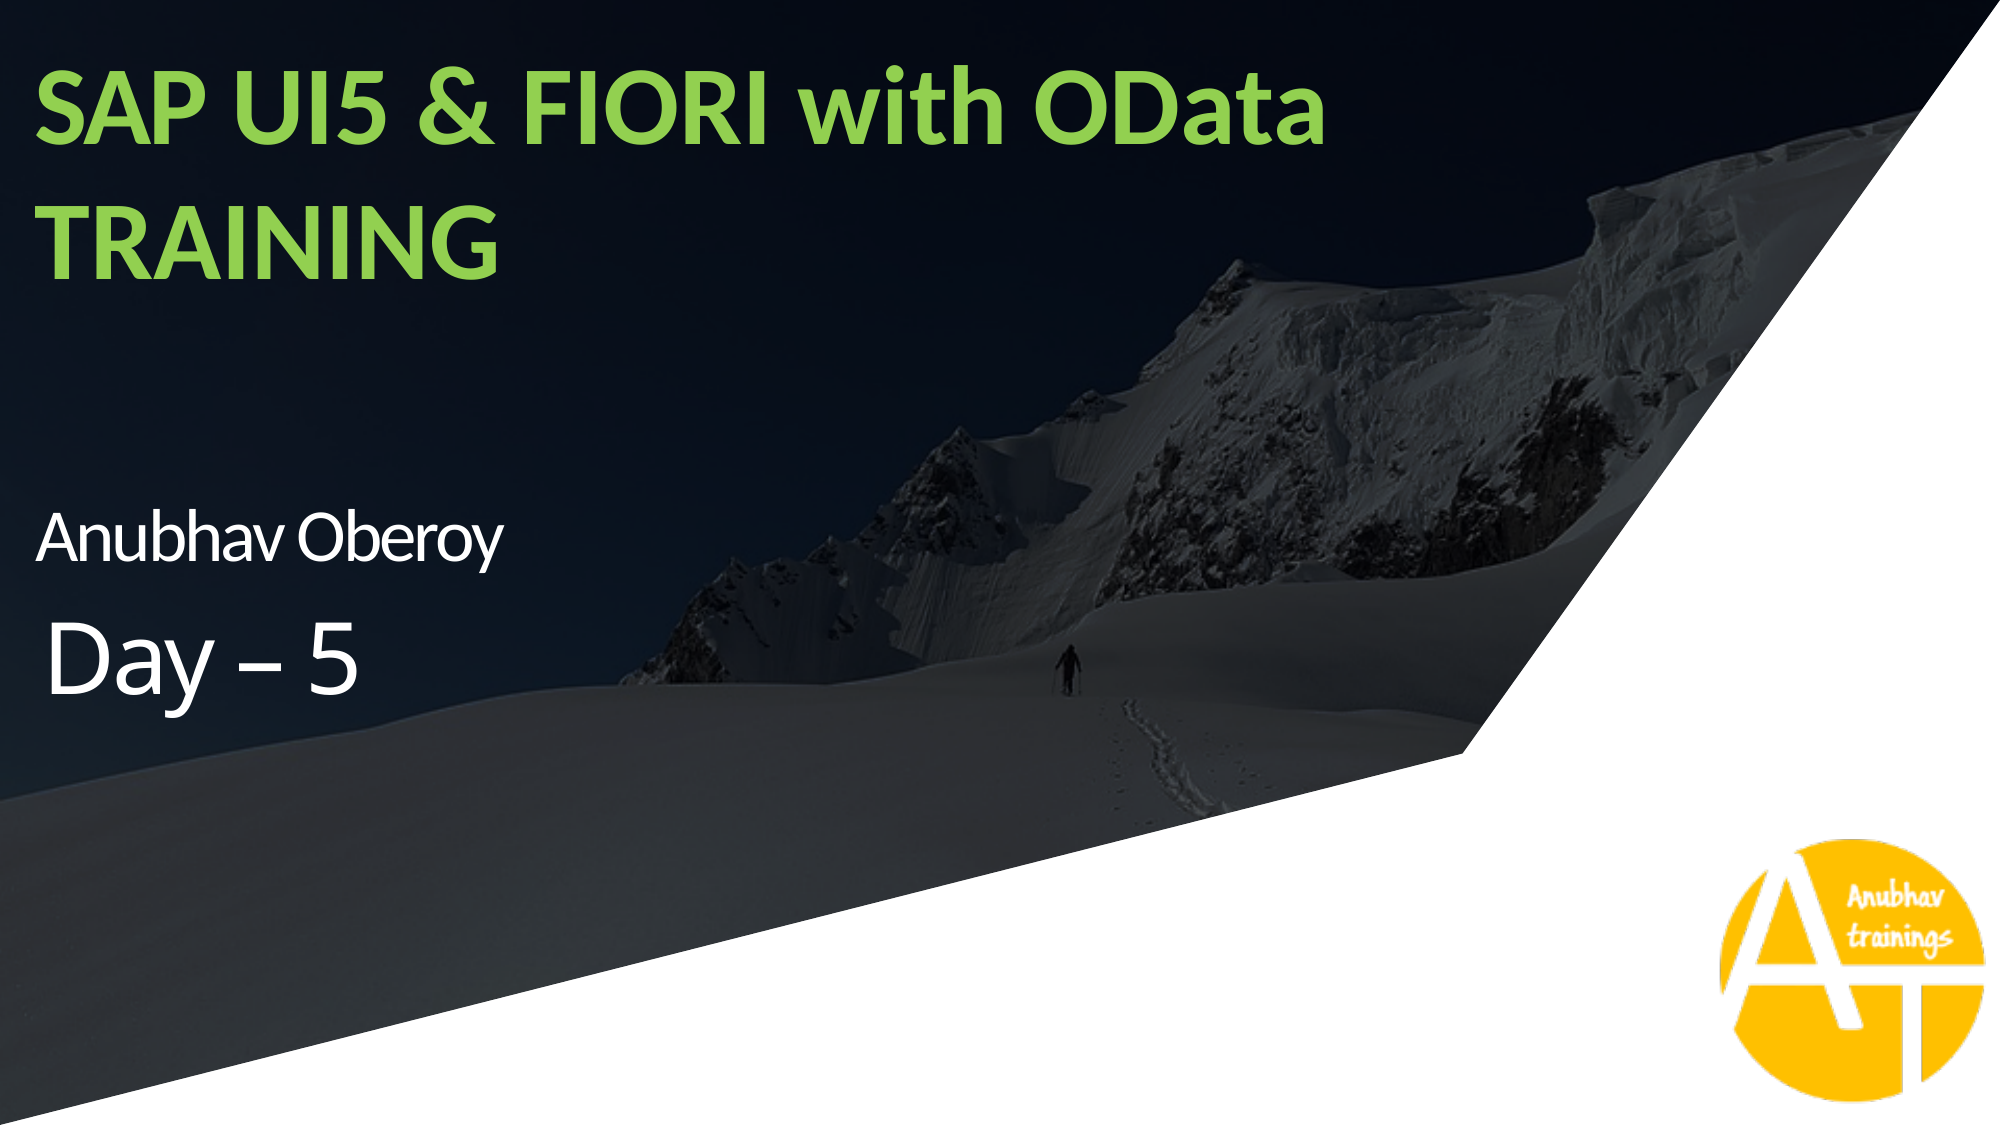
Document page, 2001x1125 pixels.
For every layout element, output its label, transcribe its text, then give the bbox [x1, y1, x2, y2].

text_box Day – 5 [27, 587, 1115, 722]
picture [1694, 822, 2000, 1125]
text_box Anubhav Oberoy [20, 478, 1108, 584]
text_box SAP UI5 & FIORI with OData TRAINING [20, 25, 1718, 310]
text_box [0, 0, 2000, 1125]
